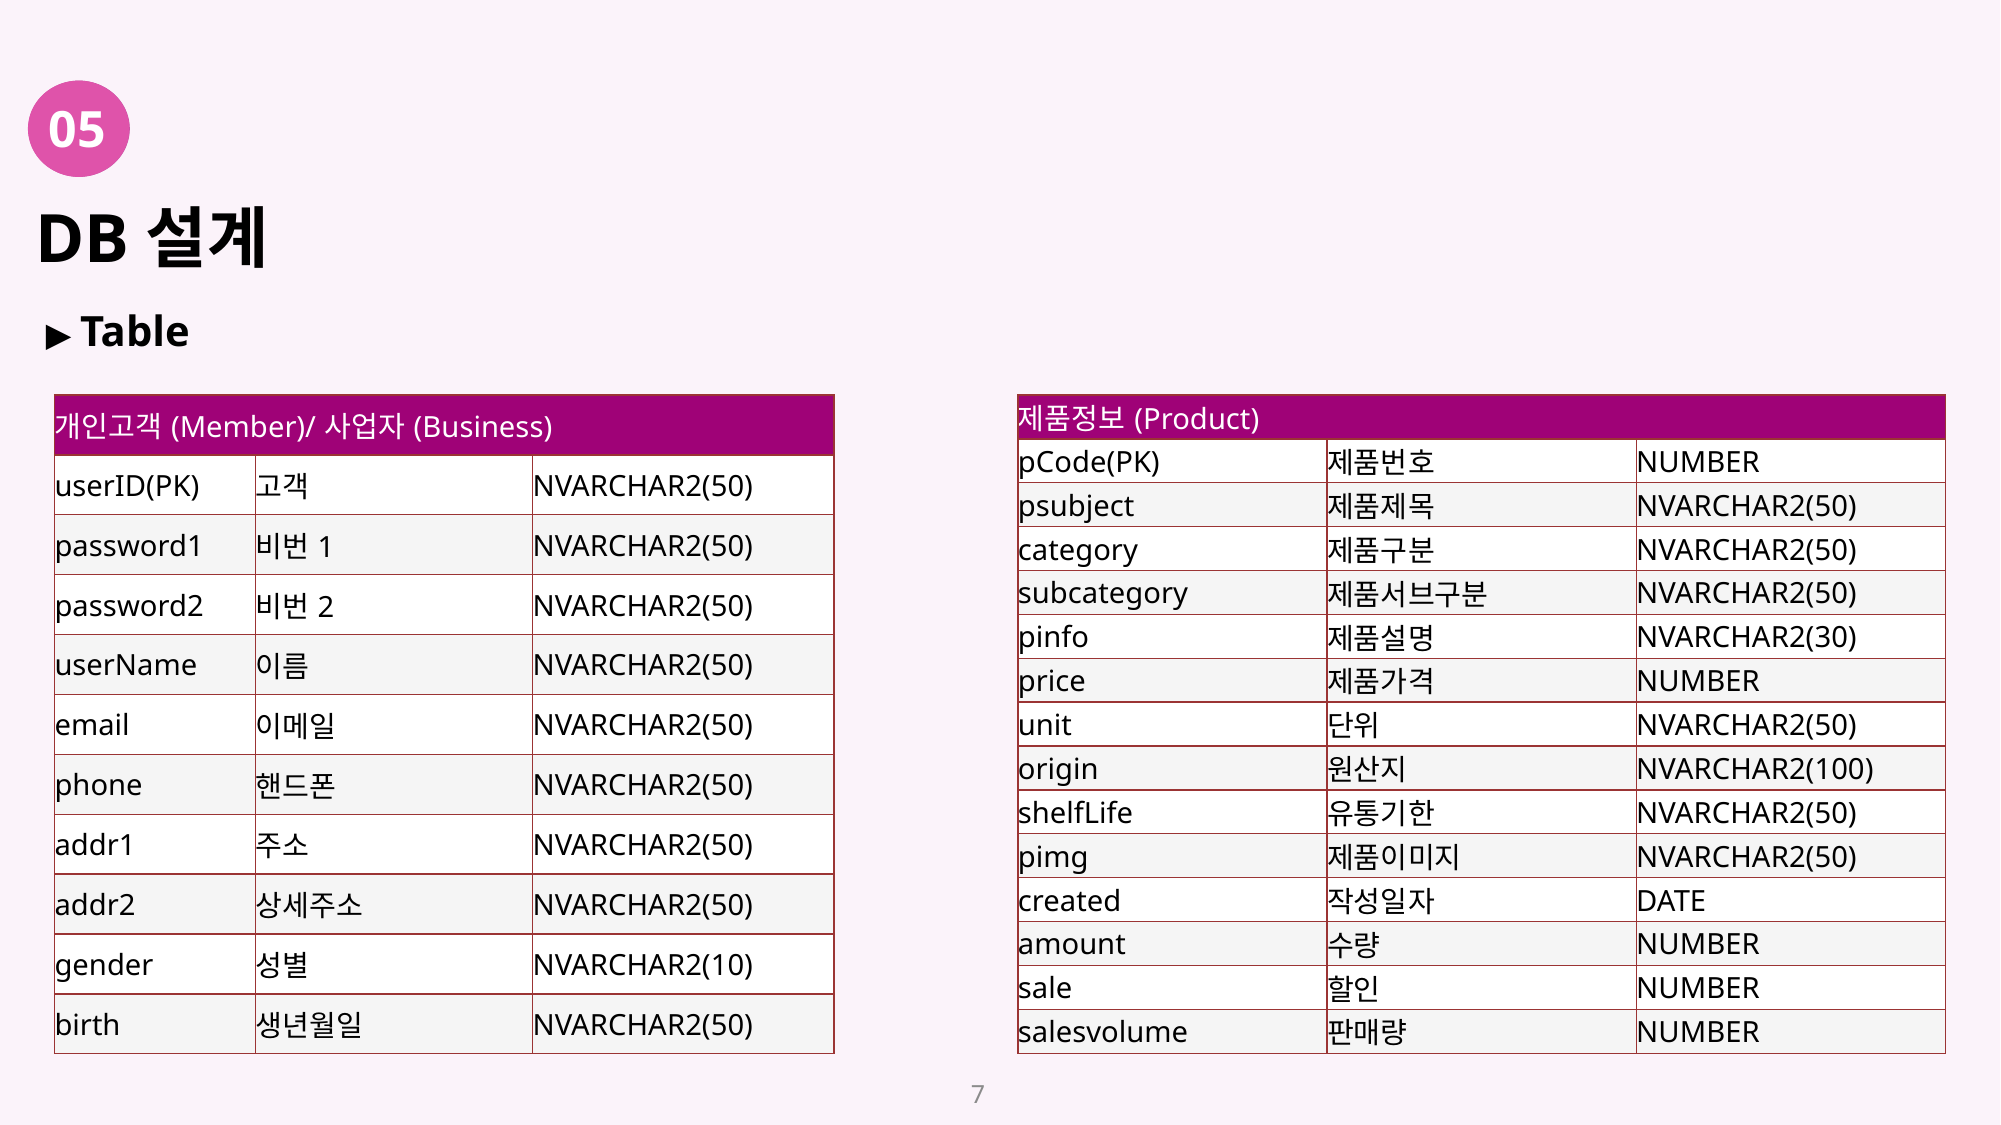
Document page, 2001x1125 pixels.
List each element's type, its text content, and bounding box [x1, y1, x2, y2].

table_cell NVARCHAR2(50) [533, 635, 833, 694]
table_cell NVARCHAR2(50) [533, 575, 833, 634]
table_cell 주소 [256, 815, 532, 873]
table_cell NVARCHAR2(50) [1637, 483, 1945, 526]
table_cell 제품서브구분 [1328, 571, 1636, 614]
table_cell 판매량 [1328, 1010, 1636, 1053]
table_cell 비번2 [256, 575, 532, 634]
table_cell pCode(PK) [1019, 440, 1326, 482]
table_cell NVARCHAR2(50) [533, 755, 833, 814]
table_header 개인고객(Member)/사업자(Business) [55, 396, 833, 454]
table_cell sale [1019, 966, 1326, 1009]
table_cell NVARCHAR2(50) [1637, 703, 1945, 745]
table_cell pinfo [1019, 615, 1326, 658]
table_cell birth [55, 995, 255, 1053]
slide_number 7 [549, 1065, 1000, 1125]
table_cell 단위 [1328, 703, 1636, 745]
table_cell NVARCHAR2(50) [533, 456, 833, 514]
table_cell NVARCHAR2(50) [533, 875, 833, 933]
table_cell 제품가격 [1328, 659, 1636, 701]
table_cell 비번1 [256, 515, 532, 574]
table_cell origin [1019, 747, 1326, 789]
table_cell category [1019, 527, 1326, 570]
table_cell NVARCHAR2(50) [533, 695, 833, 754]
table_cell 제품제목 [1328, 483, 1636, 526]
table_cell created [1019, 878, 1326, 921]
table_cell 제품번호 [1328, 440, 1636, 482]
table_cell 생년월일 [256, 995, 532, 1053]
table_cell NVARCHAR2(50) [1637, 791, 1945, 833]
table_cell unit [1019, 703, 1326, 745]
table_cell 제품이미지 [1328, 834, 1636, 877]
table_cell 상세주소 [256, 875, 532, 933]
table_cell NVARCHAR2(10) [533, 935, 833, 993]
table_cell userName [55, 635, 255, 694]
title DB설계 [20, 21, 986, 284]
table_cell NUMBER [1637, 659, 1945, 701]
table_cell pimg [1019, 834, 1326, 877]
table_cell 이메일 [256, 695, 532, 754]
table_cell 할인 [1328, 966, 1636, 1009]
table_cell 성별 [256, 935, 532, 993]
table_cell NVARCHAR2(50) [533, 995, 833, 1053]
table_cell 핸드폰 [256, 755, 532, 814]
table_cell NVARCHAR2(30) [1637, 615, 1945, 658]
table_cell addr1 [55, 815, 255, 873]
table_cell phone [55, 755, 255, 814]
table_cell NVARCHAR2(50) [1637, 834, 1945, 877]
table_cell 고객 [256, 456, 532, 514]
table_cell subcategory [1019, 571, 1326, 614]
table_cell NUMBER [1637, 1010, 1945, 1053]
table_cell userID(PK) [55, 456, 255, 514]
table_cell NUMBER [1637, 440, 1945, 482]
table_cell 이름 [256, 635, 532, 694]
table_cell psubject [1019, 483, 1326, 526]
table_cell addr2 [55, 875, 255, 933]
table_cell 제품설명 [1328, 615, 1636, 658]
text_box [27, 80, 130, 177]
list ▶ Table [30, 287, 1042, 625]
table_cell shelfLife [1019, 791, 1326, 833]
table_cell amount [1019, 922, 1326, 965]
table_cell NVARCHAR2(100) [1637, 747, 1945, 789]
table_header 제품정보(Product) [1019, 396, 1945, 438]
table_cell password1 [55, 515, 255, 574]
table_cell NUMBER [1637, 922, 1945, 965]
table_cell 제품구분 [1328, 527, 1636, 570]
table_cell NUMBER [1637, 966, 1945, 1009]
table_cell gender [55, 935, 255, 993]
table_cell 수량 [1328, 922, 1636, 965]
table_cell 유통기한 [1328, 791, 1636, 833]
table_cell 작성일자 [1328, 878, 1636, 921]
table_cell NVARCHAR2(50) [533, 515, 833, 574]
table_cell NVARCHAR2(50) [533, 815, 833, 873]
table_cell email [55, 695, 255, 754]
table_cell NVARCHAR2(50) [1637, 527, 1945, 570]
table_cell 원산지 [1328, 747, 1636, 789]
table_cell price [1019, 659, 1326, 701]
table_cell salesvolume [1019, 1010, 1326, 1053]
table_cell NVARCHAR2(50) [1637, 571, 1945, 614]
table_cell DATE [1637, 878, 1945, 921]
table_cell password2 [55, 575, 255, 634]
